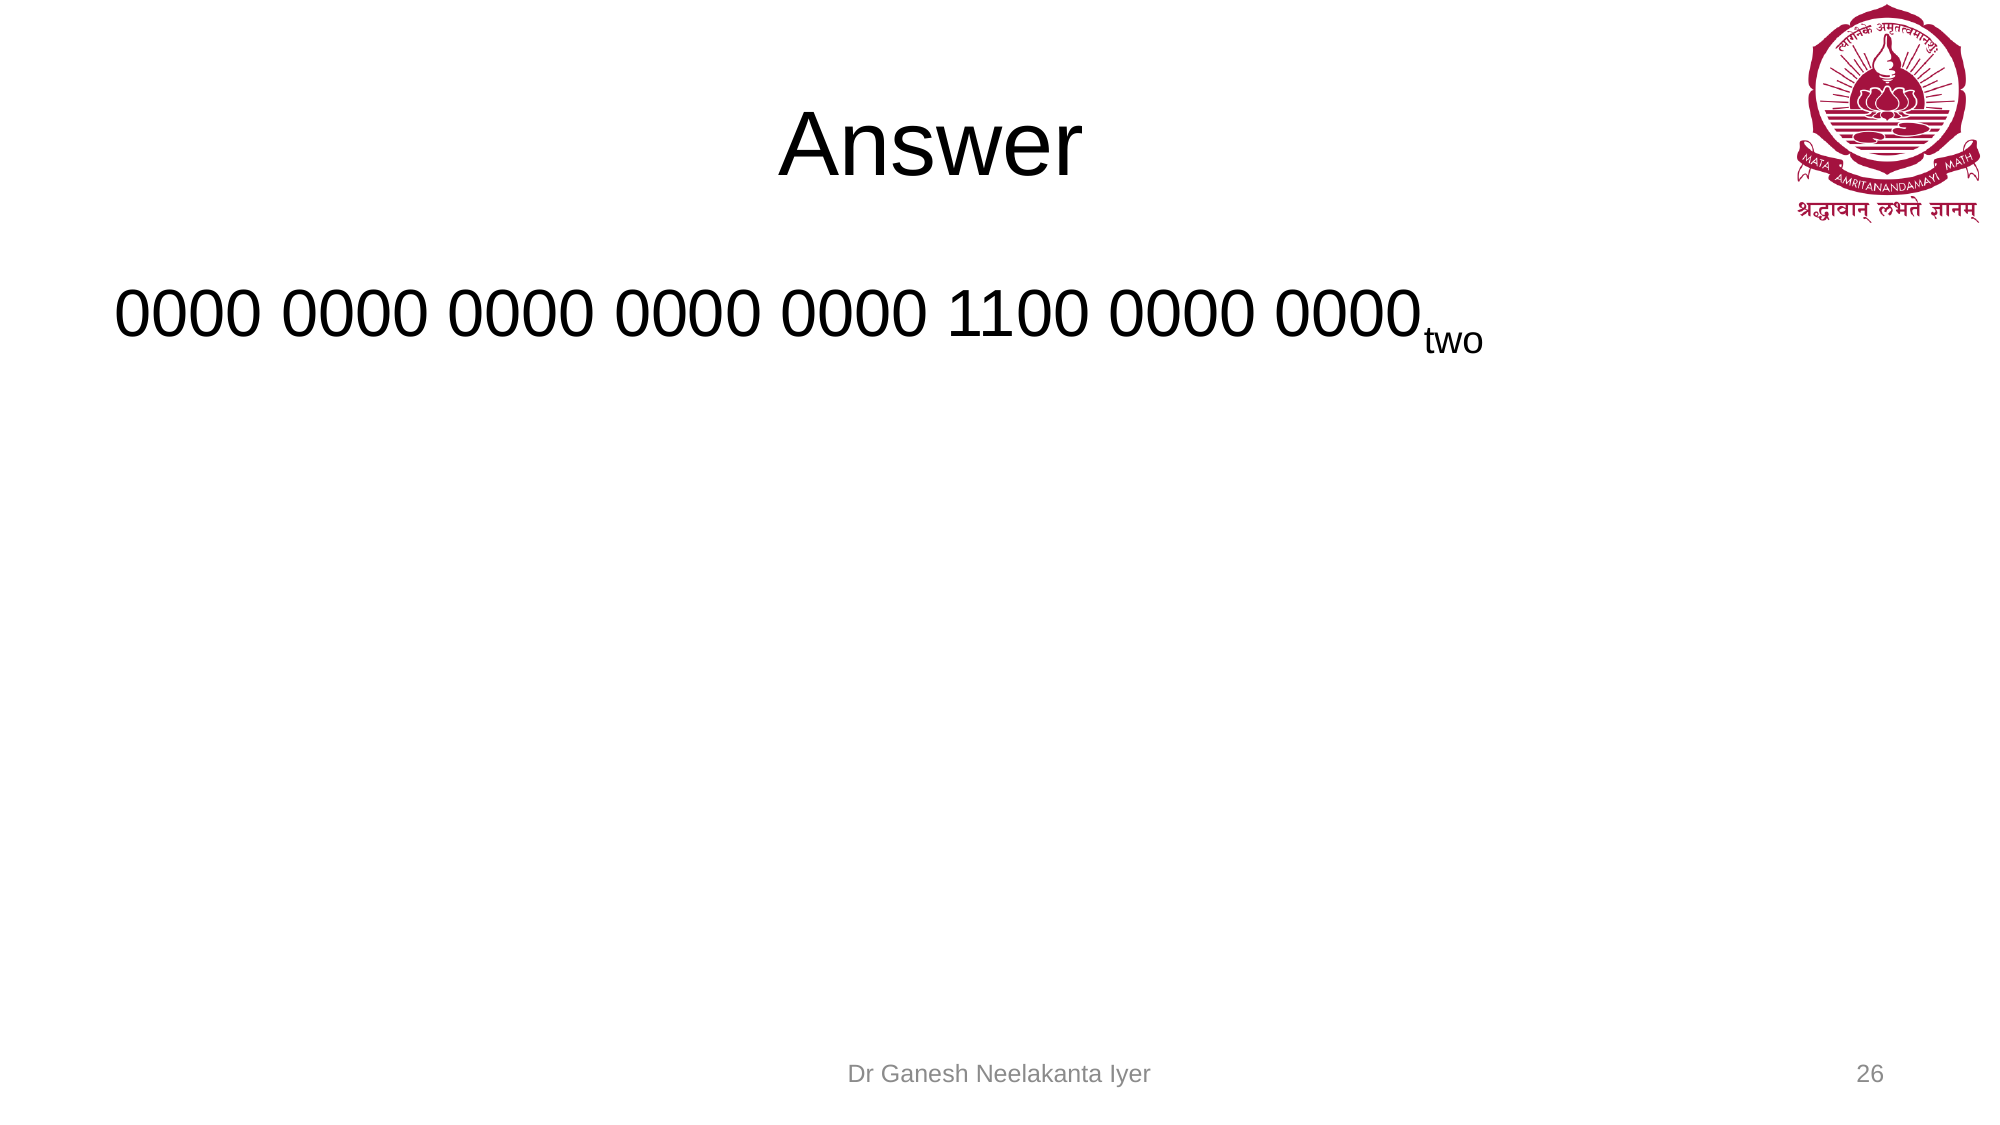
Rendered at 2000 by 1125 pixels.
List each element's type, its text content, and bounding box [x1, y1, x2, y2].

slide_number 26 [1432, 1042, 1900, 1103]
title Answer [99, 45, 1763, 233]
picture [1776, 1, 2000, 225]
footer Dr Ganesh Neelakanta Iyer [683, 1042, 1317, 1103]
list 0000 0000 0000 0000 0000 1100 0000 0000two [99, 262, 1900, 1005]
